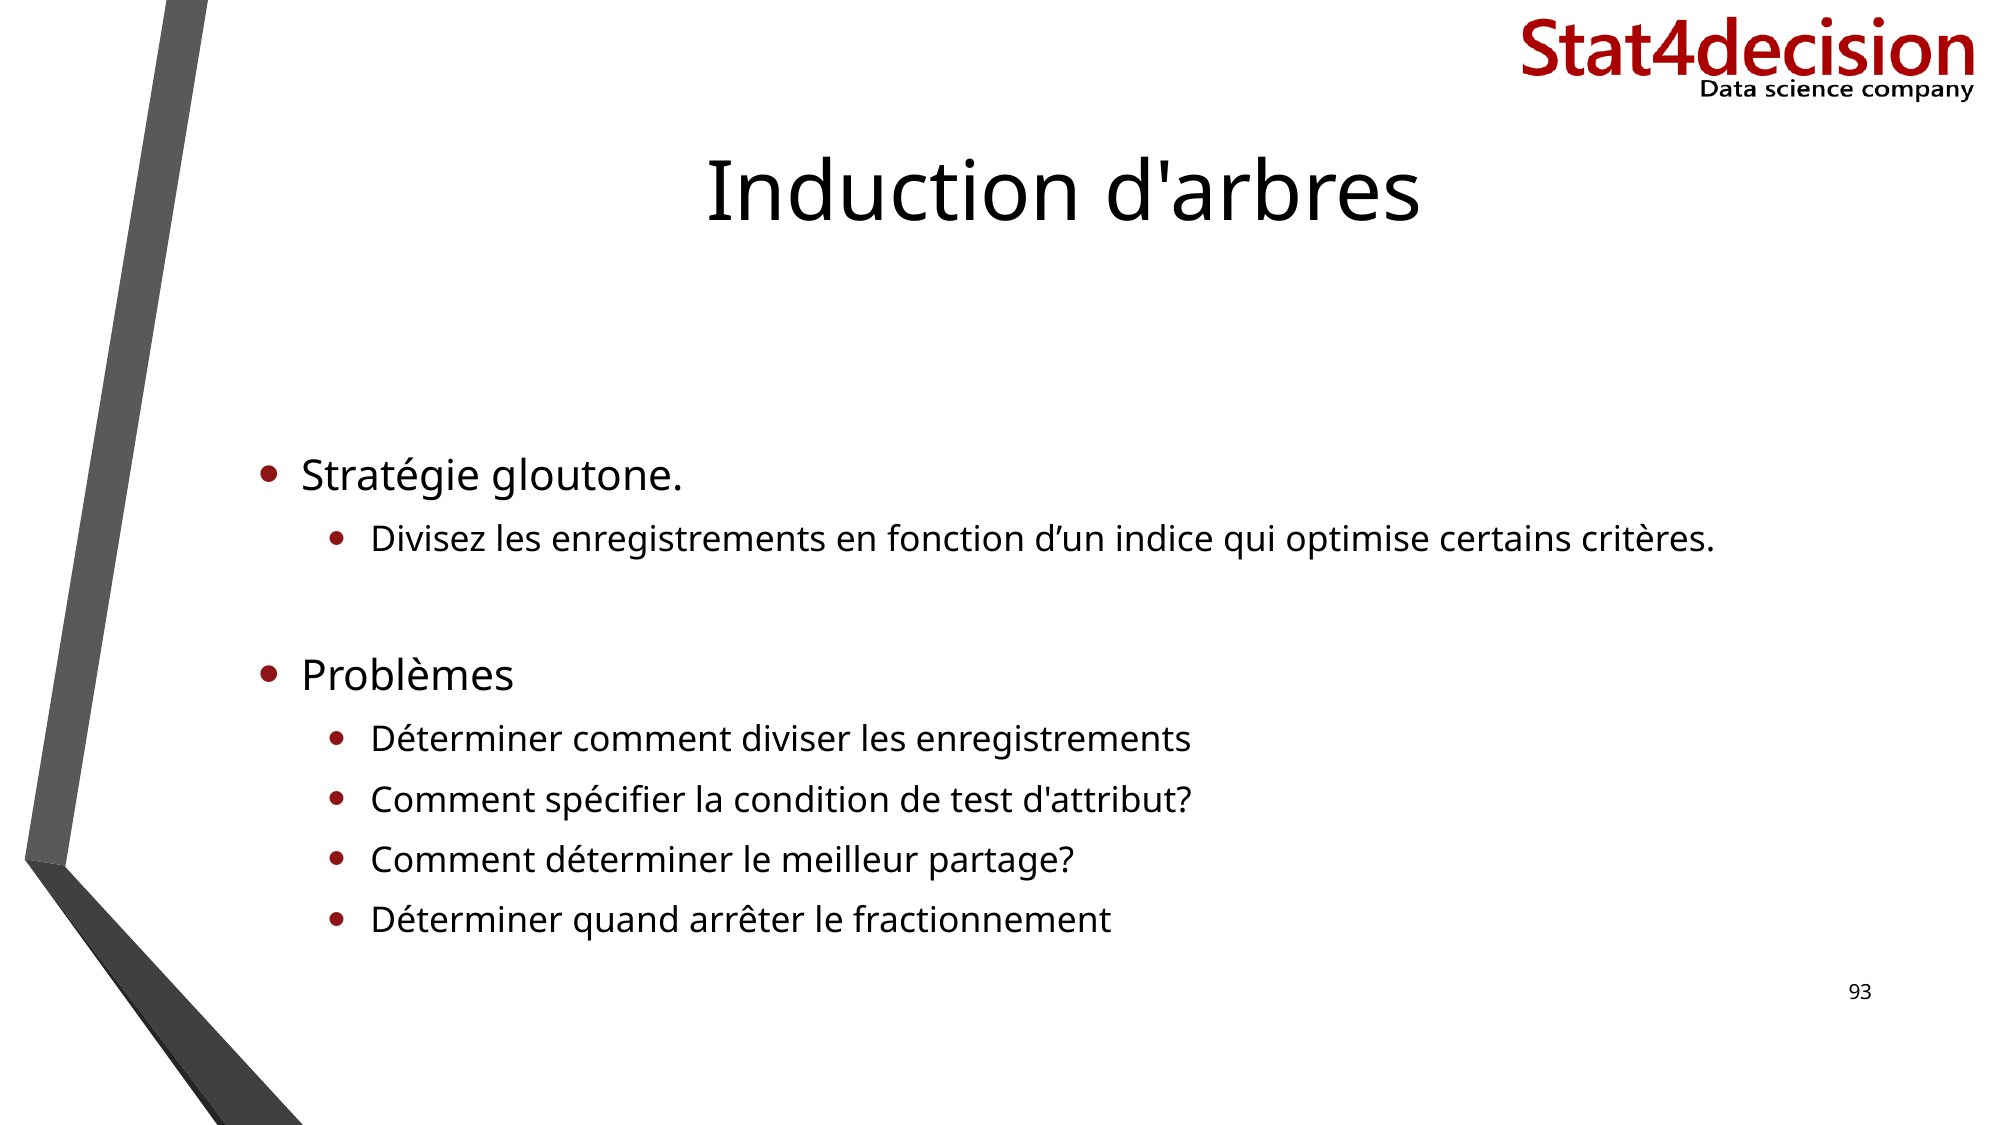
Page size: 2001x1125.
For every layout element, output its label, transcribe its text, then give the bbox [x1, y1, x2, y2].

list Stratégie gloutone. Divisez les enregistrements en fonction d’un indice qui optimise certains critères. Problèmes Déterminer comment diviser les enregistrements Comment spécifier la condition de test d'attribut? Comment déterminer le meilleur partage? Déterminer quand arrêter le fractionnement [243, 437, 1887, 950]
title Induction d'arbres [243, 112, 1887, 263]
picture [1520, 14, 1976, 104]
slide_number 93 [1796, 962, 1887, 1023]
